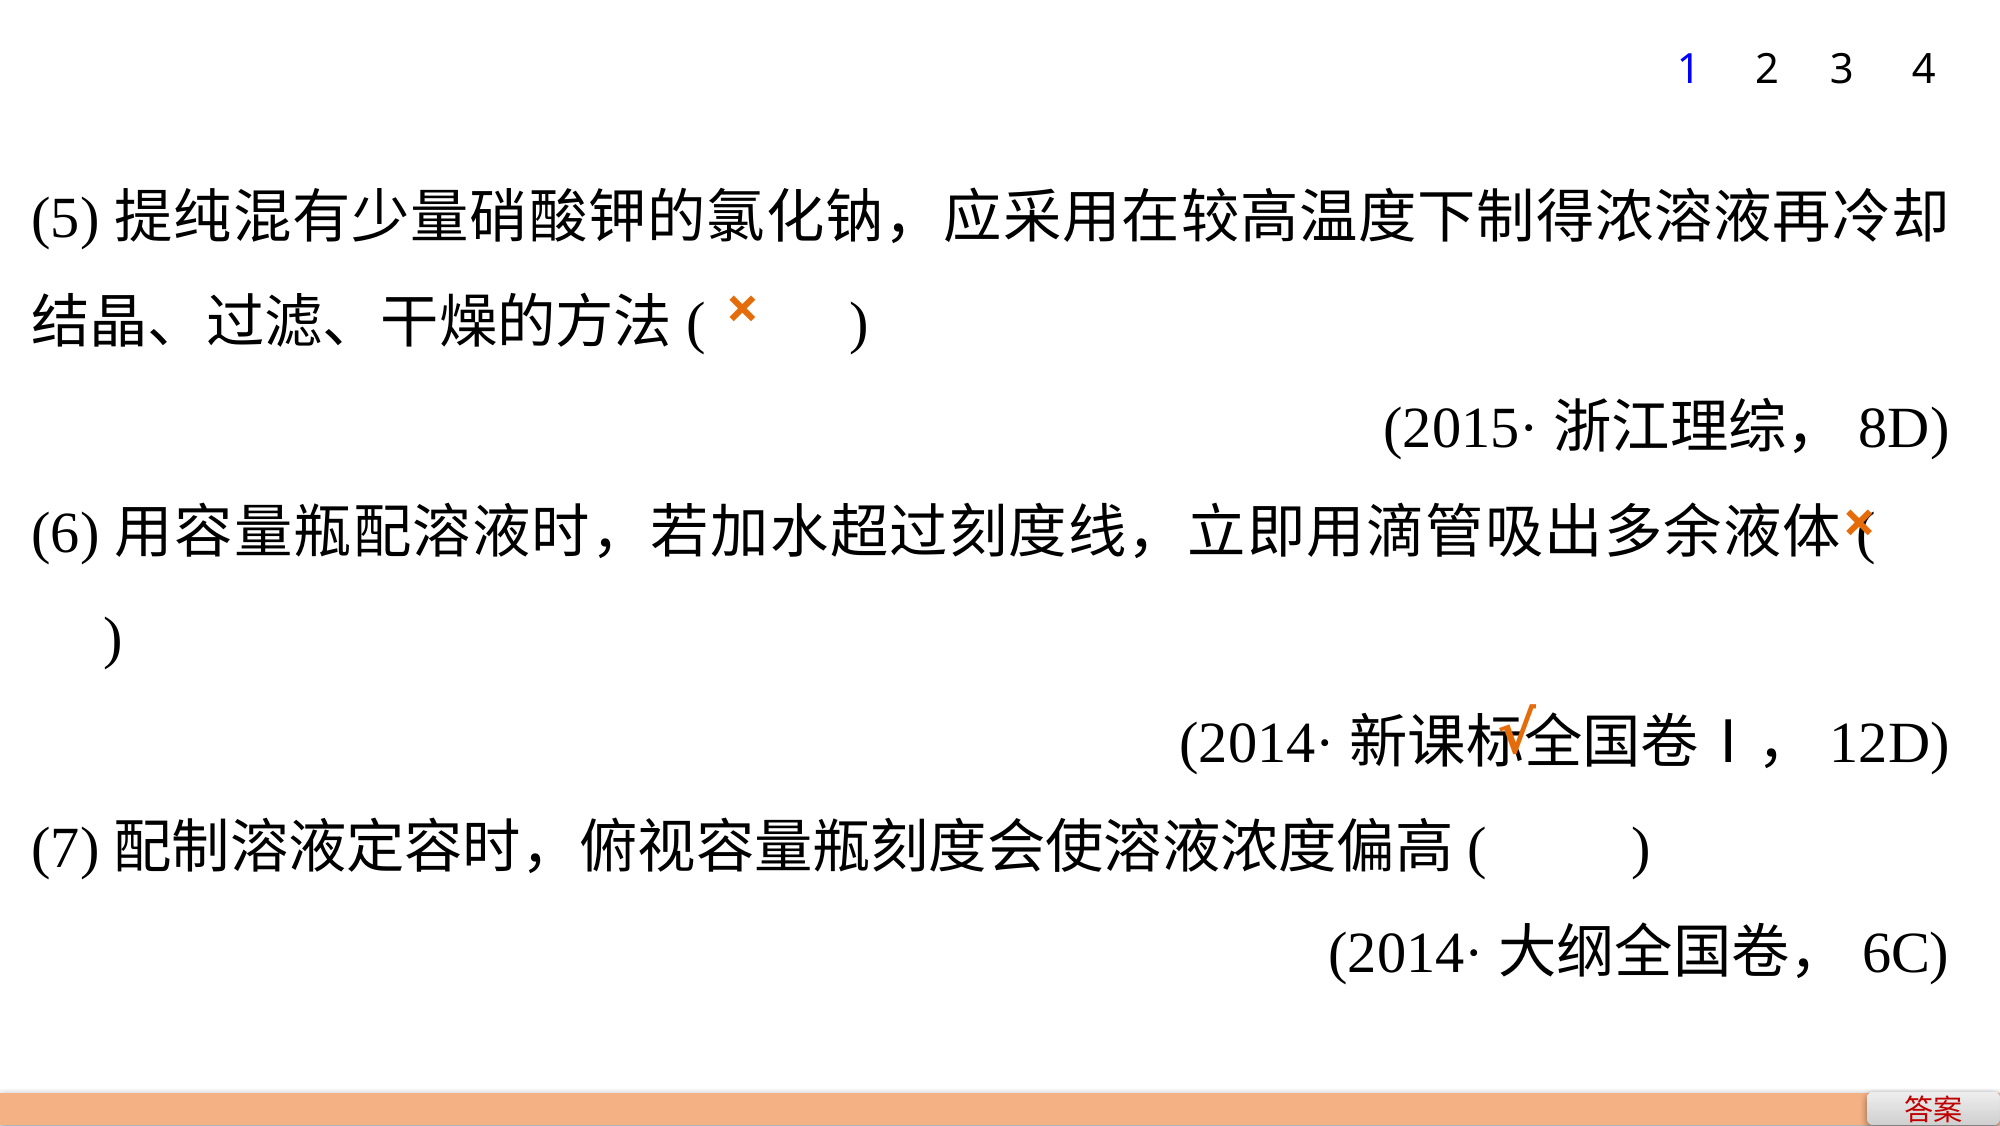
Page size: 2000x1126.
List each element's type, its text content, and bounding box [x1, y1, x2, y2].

text_box √ [1482, 687, 1552, 773]
text_box × [1827, 478, 1891, 563]
text_box 2 [1737, 19, 1800, 114]
text_box × [711, 263, 775, 349]
text_box [0, 1092, 1866, 1126]
text_box 3 [1816, 19, 1874, 114]
text_box 答案 [1866, 1091, 2000, 1126]
text_box (5)提纯混有少量硝酸钾的氯化钠，应采用在较高温度下制得浓溶液再冷却结晶、过滤、干燥的方法( ) (2015·浙江理综，8D) (6)用容量瓶配溶液时，若加水超过刻度线，立即用滴管吸出多余液体( ) (2014·新课标全国卷Ⅰ，12D) (7)配制溶液定容时，俯视容量瓶刻度会使溶液浓度偏高( ) (2014·大纲全国卷，6C) [16, 137, 1965, 992]
text_box 4 [1890, 19, 1956, 114]
text_box 1 [1655, 19, 1721, 114]
